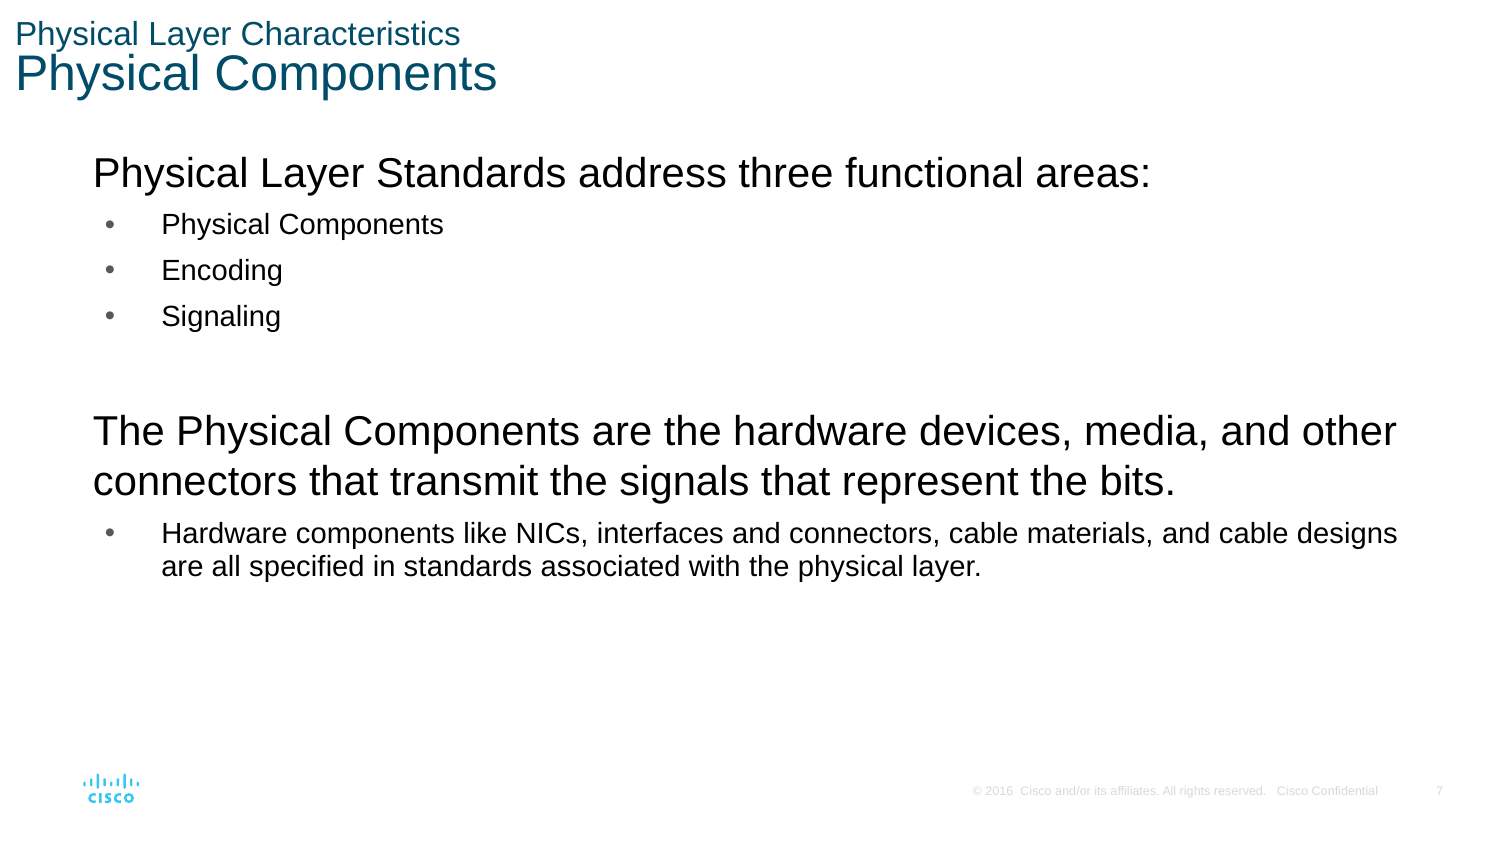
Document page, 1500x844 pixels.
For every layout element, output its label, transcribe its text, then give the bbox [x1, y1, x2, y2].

list Physical Layer Standards address three functional areas: Physical Components Encoding Signaling The Physical Components are the hardware devices, media, and other connectors that transmit the signals that represent the bits. Hardware components like NICs, interfaces and connectors, cable materials, and cable designs are all specified in standards associated with the physical layer. [77, 138, 1437, 726]
title Physical Layer Characteristics Physical Components [0, 0, 1369, 121]
